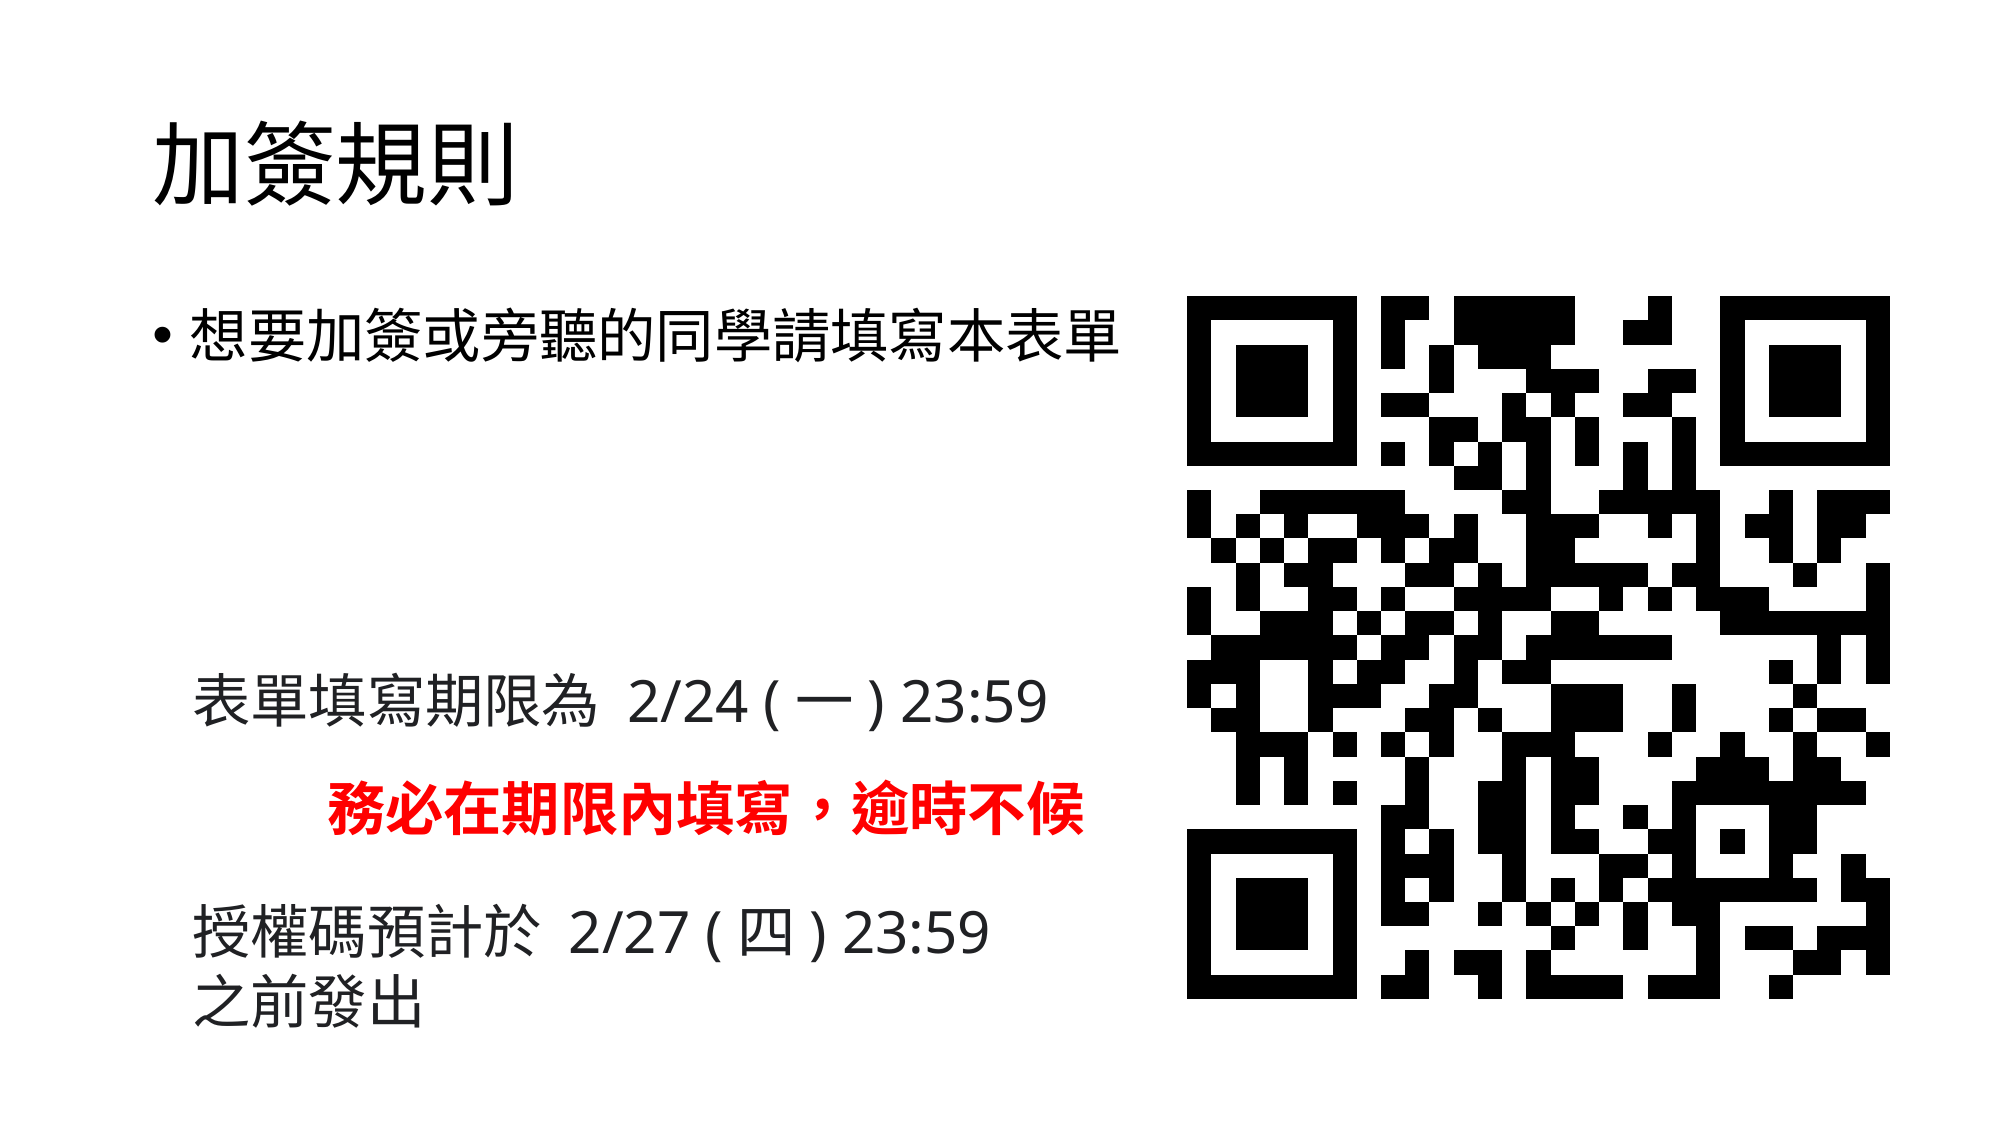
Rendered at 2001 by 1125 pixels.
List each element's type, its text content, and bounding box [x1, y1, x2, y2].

title 加簽規則 [137, 59, 1863, 278]
text_box 務必在期限內填寫，逾時不候 [312, 764, 1127, 849]
list 想要加簽或旁聽的同學請填寫本表單 [137, 299, 1127, 1014]
text_box 表單填寫期限為 2/24 (一) 23:59 [177, 656, 1127, 742]
picture [1127, 236, 1951, 1060]
text_box 授權碼預計於 2/27 (四) 23:59 之前發出 [177, 888, 1127, 1043]
